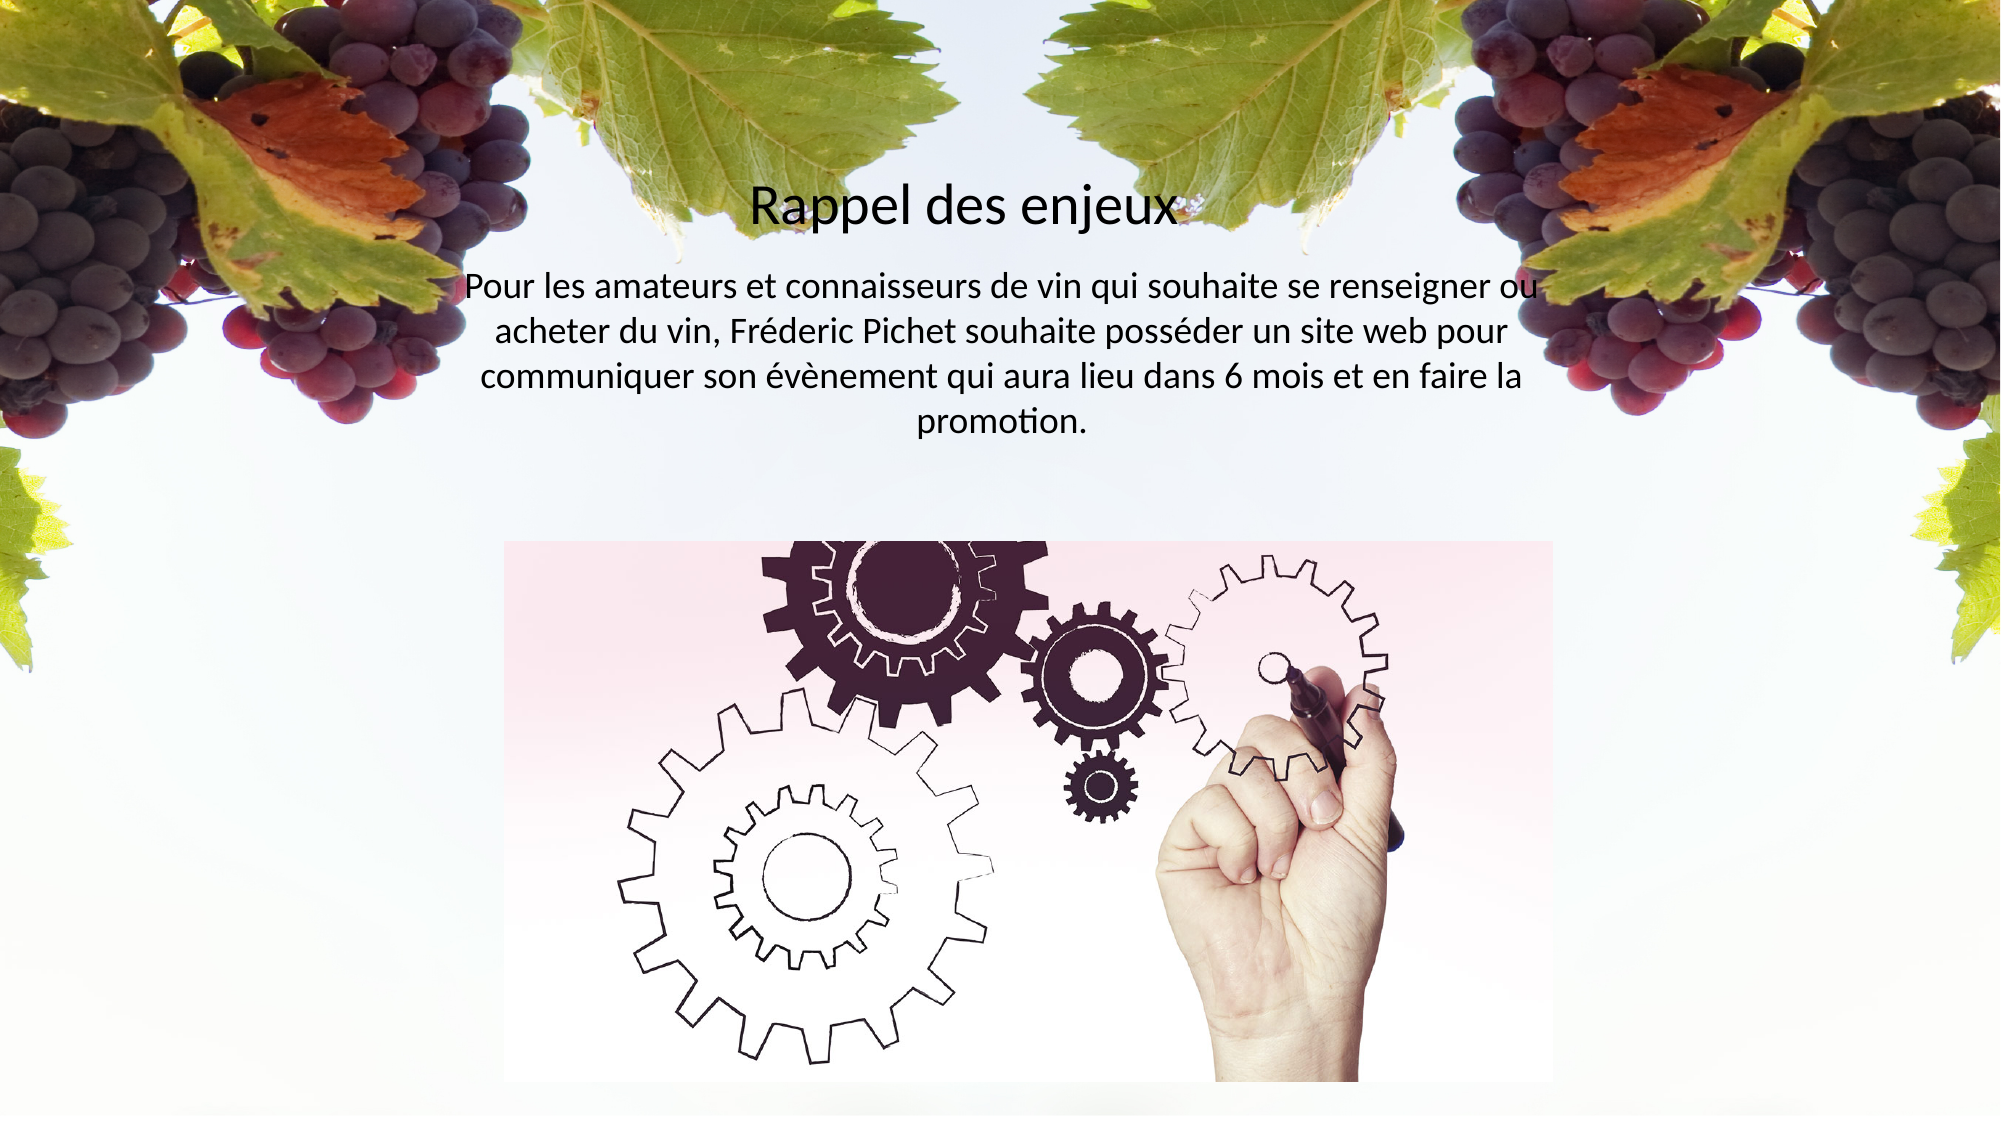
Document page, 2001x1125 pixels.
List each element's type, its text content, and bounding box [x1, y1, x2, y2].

picture [0, 0, 2001, 1125]
list Rappel des enjeux [734, 167, 1234, 253]
text_box Pour les amateurs et connaisseurs de vin qui souhaite se renseigner ou acheter du vin, Fréderic Pichet souhaite posséder un site web pour communiquer son évènement qui aura lieu dans 6 mois et en faire la promotion. [440, 253, 1565, 449]
